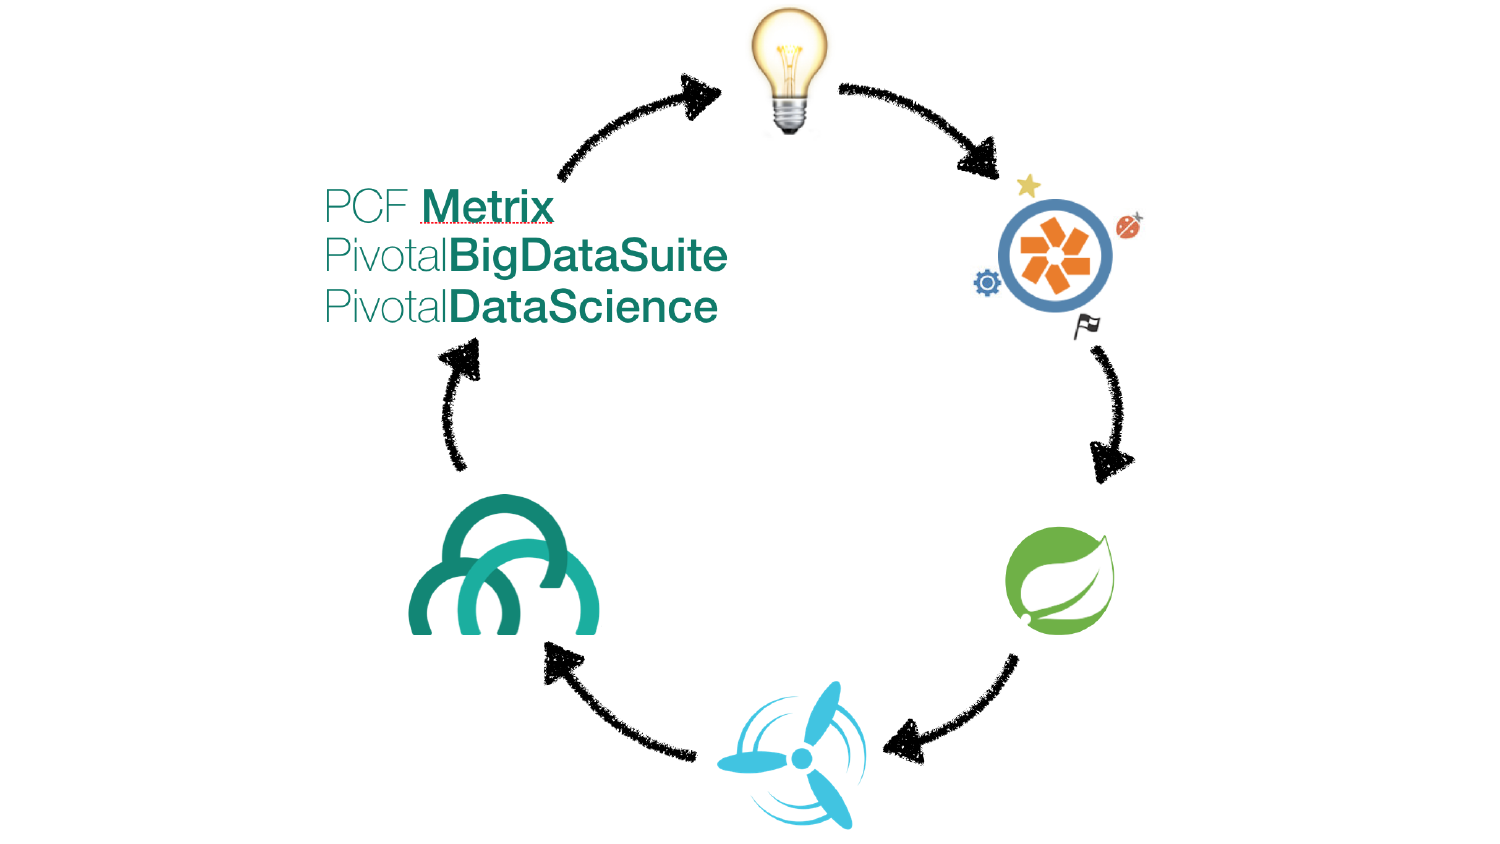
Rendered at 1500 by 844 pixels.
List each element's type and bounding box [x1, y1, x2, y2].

picture [249, 0, 1250, 844]
